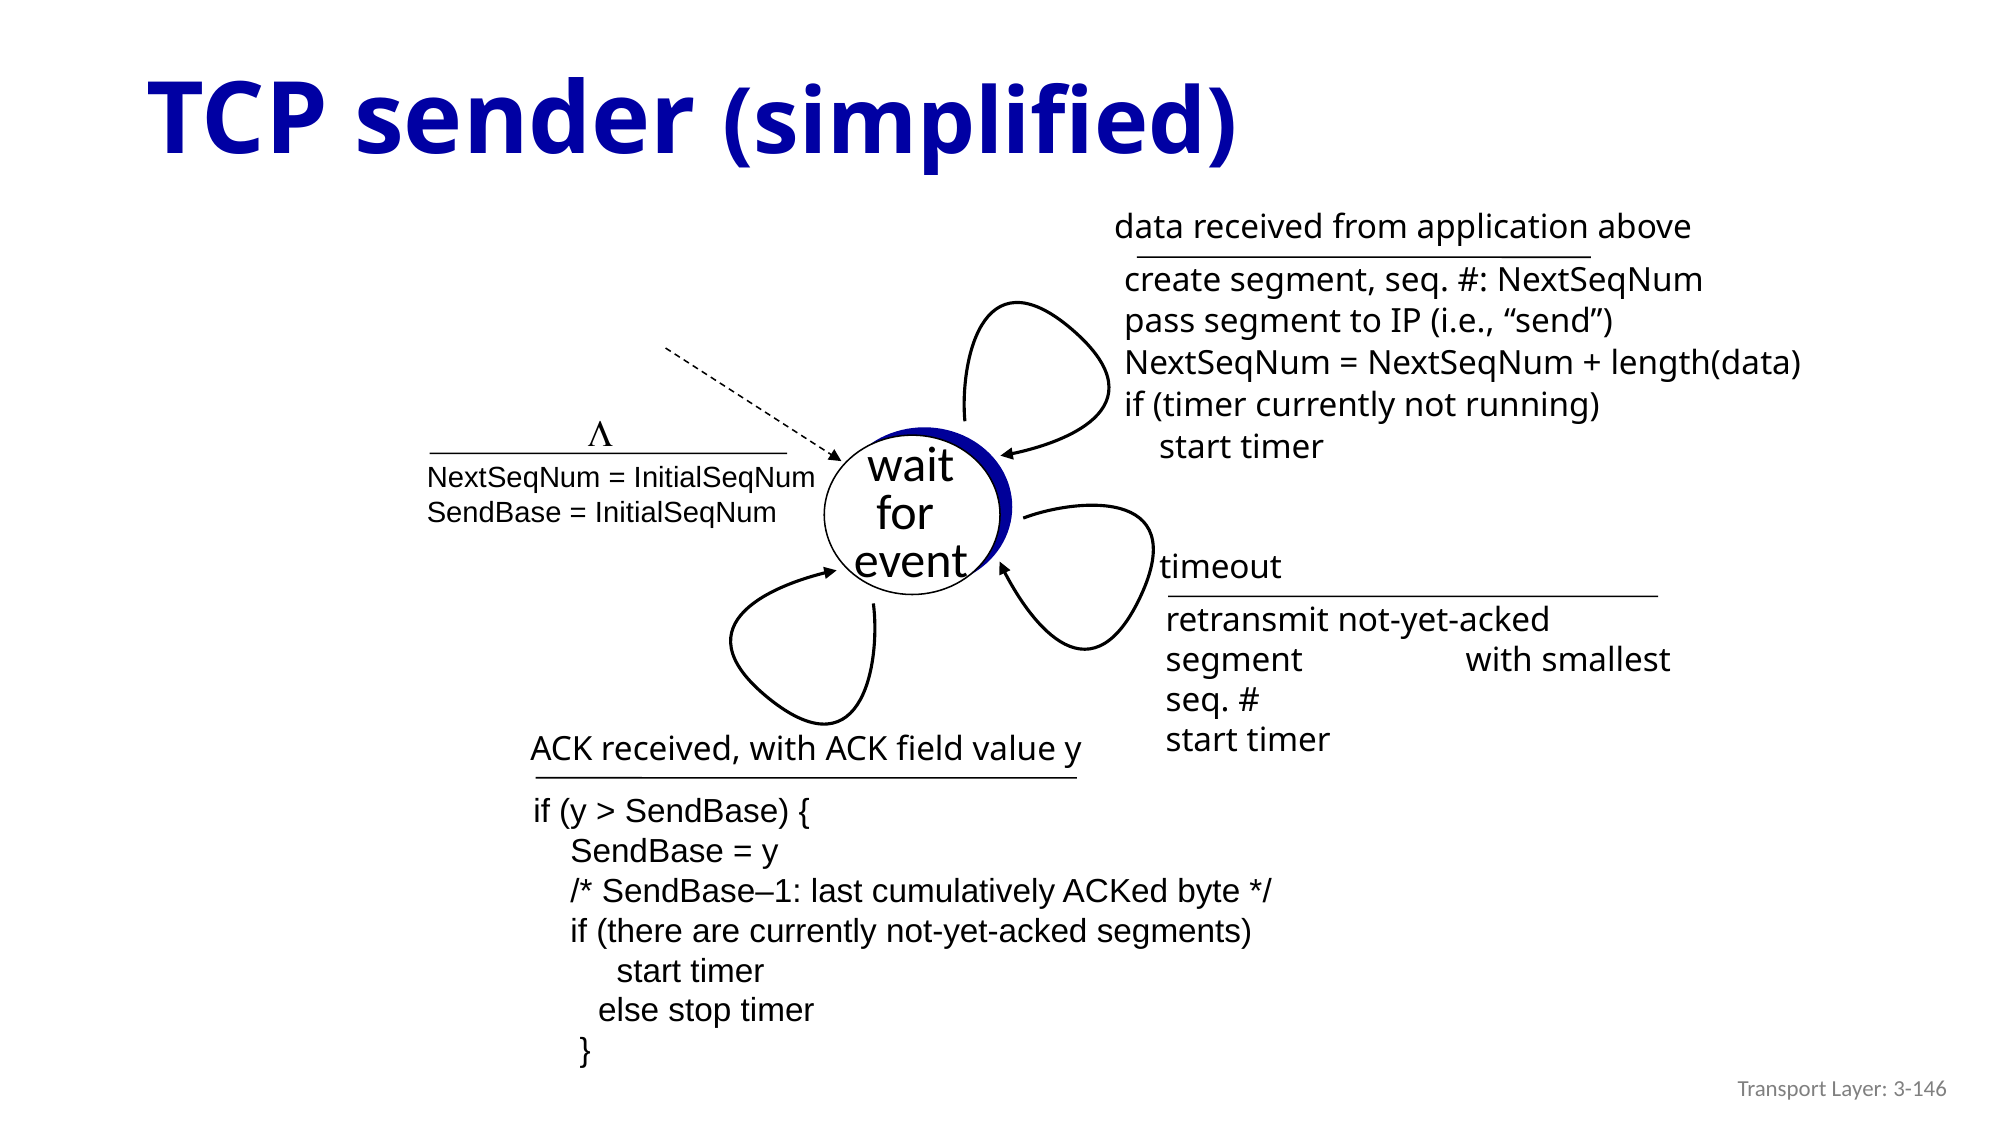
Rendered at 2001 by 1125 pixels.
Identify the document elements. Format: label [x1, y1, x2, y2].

title [131, 47, 2000, 195]
slide_number [1512, 1056, 1963, 1117]
text_box [412, 198, 1814, 1078]
